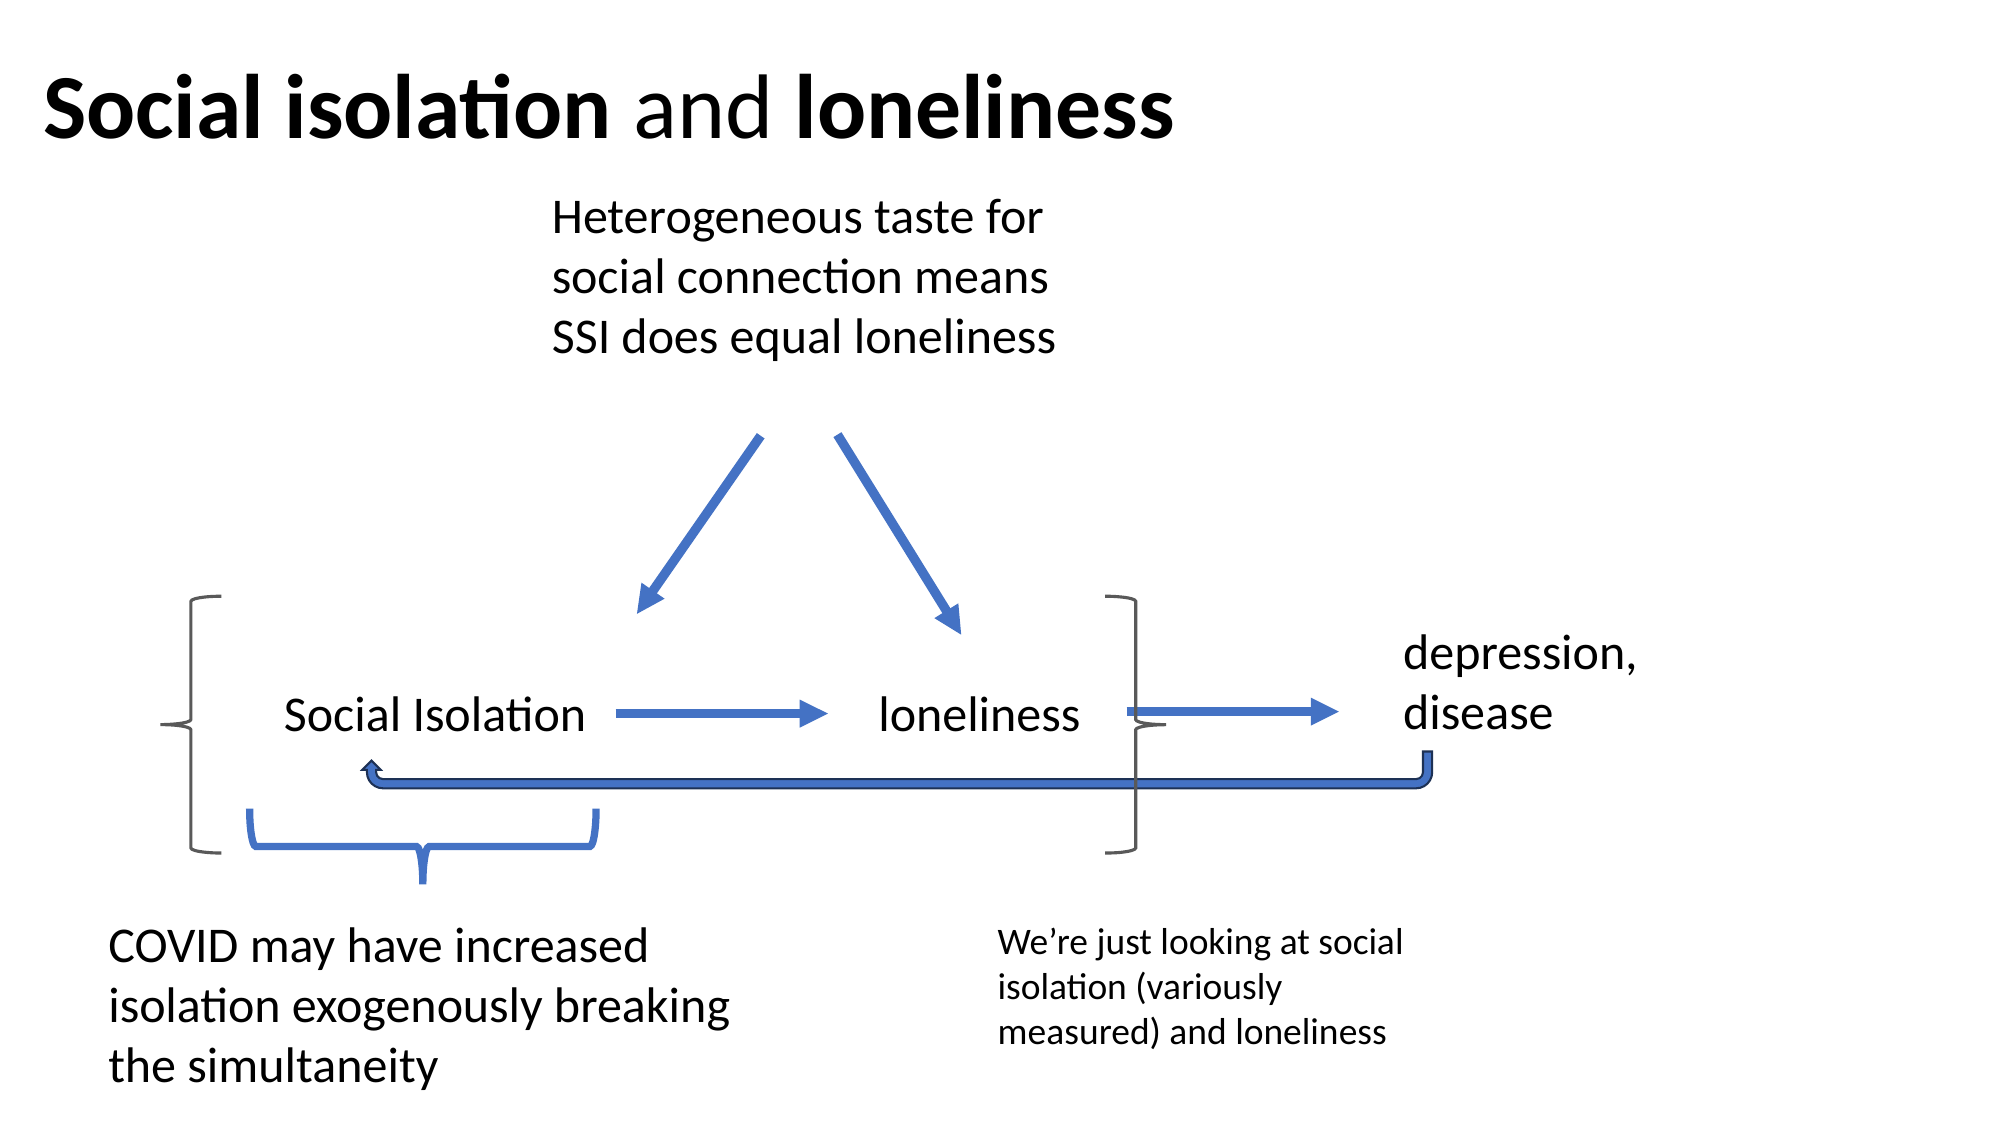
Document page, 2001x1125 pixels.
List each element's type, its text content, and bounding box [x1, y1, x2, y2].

text_box [1105, 595, 1167, 854]
text_box COVID may have increased isolation exogenously breaking the simultaneity [93, 904, 791, 1100]
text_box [636, 435, 761, 614]
text_box [359, 759, 1105, 790]
text_box Heterogeneous taste for social connection means SSI does equal loneliness [537, 176, 1119, 371]
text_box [837, 434, 962, 635]
text_box loneliness [863, 673, 1105, 749]
text_box Social Isolation [269, 673, 616, 749]
text_box [1137, 750, 1434, 790]
text_box We’re just looking at social isolation (variously measured) and loneliness [983, 909, 1467, 1060]
text_box depression, disease [1388, 612, 1735, 747]
title Social isolation and loneliness [28, 0, 1647, 218]
text_box [249, 808, 597, 885]
text_box [160, 595, 222, 854]
